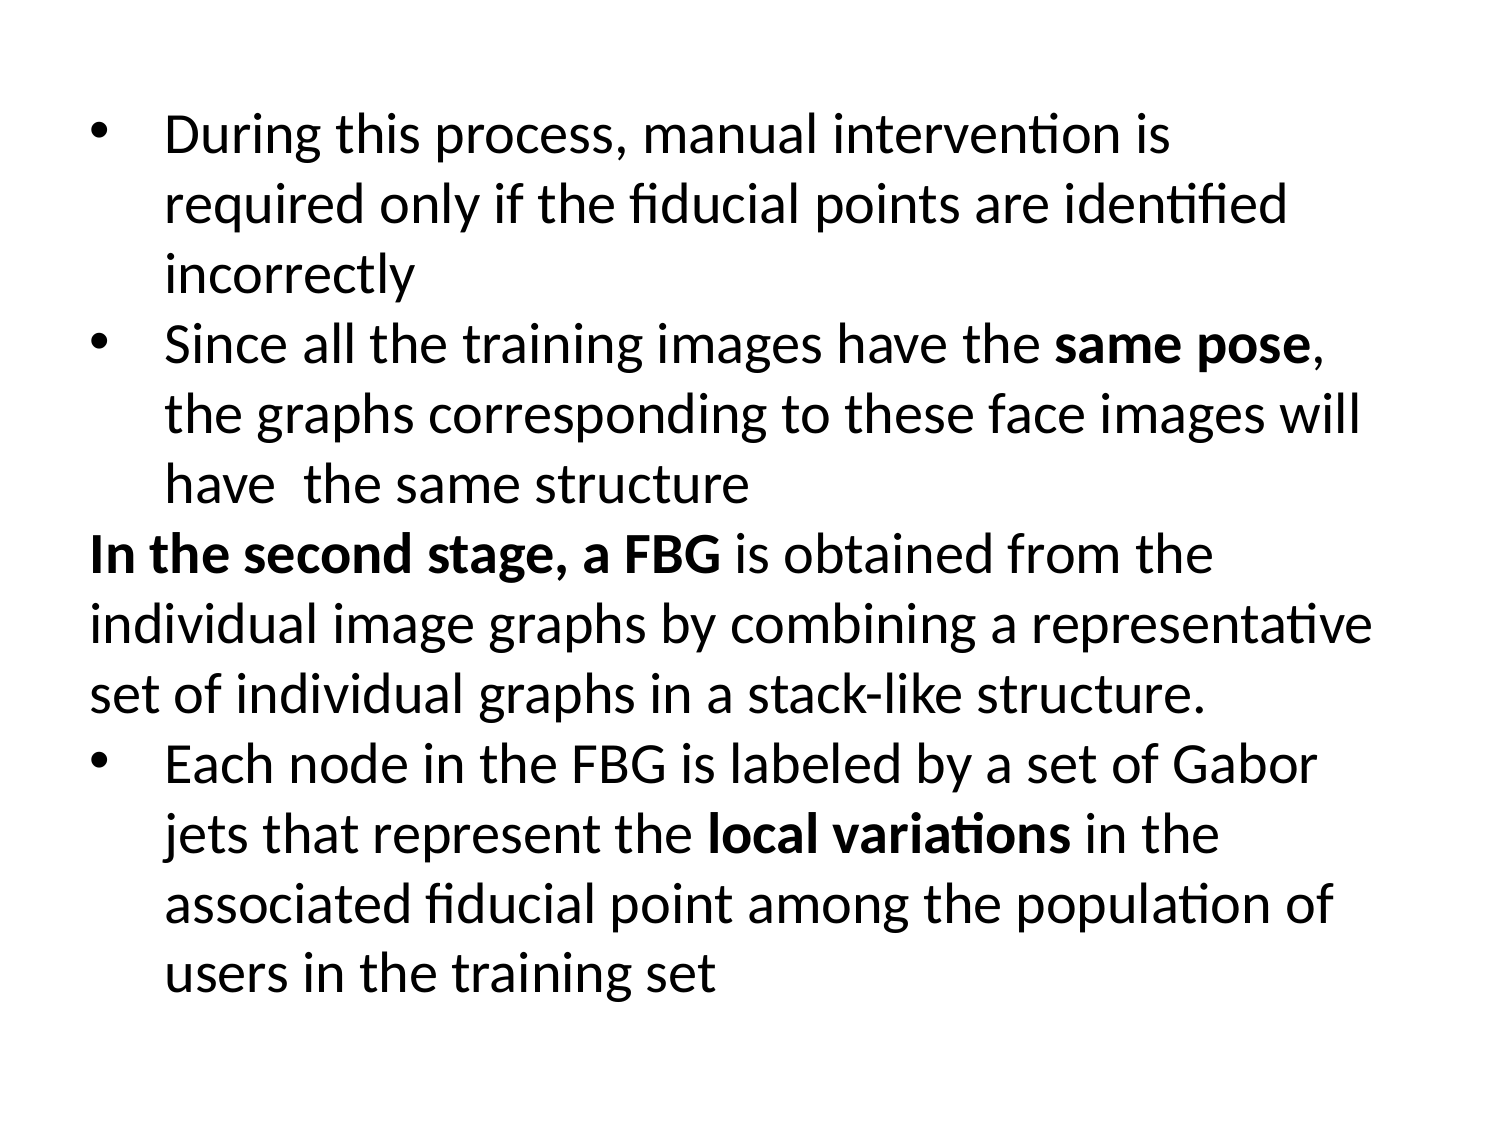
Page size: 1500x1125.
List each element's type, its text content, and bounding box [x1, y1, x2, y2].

text_box During this process, manual intervention is required only if the fiducial points are identified incorrectly Since all the training images have the same pose, the graphs corresponding to these face images will have the same structure In the second stage, a FBG is obtained from the individual image graphs by combining a representative set of individual graphs in a stack-like structure. Each node in the FBG is labeled by a set of Gabor jets that represent the local variations in the associated fiducial point among the population of users in the training set [75, 87, 1400, 1057]
